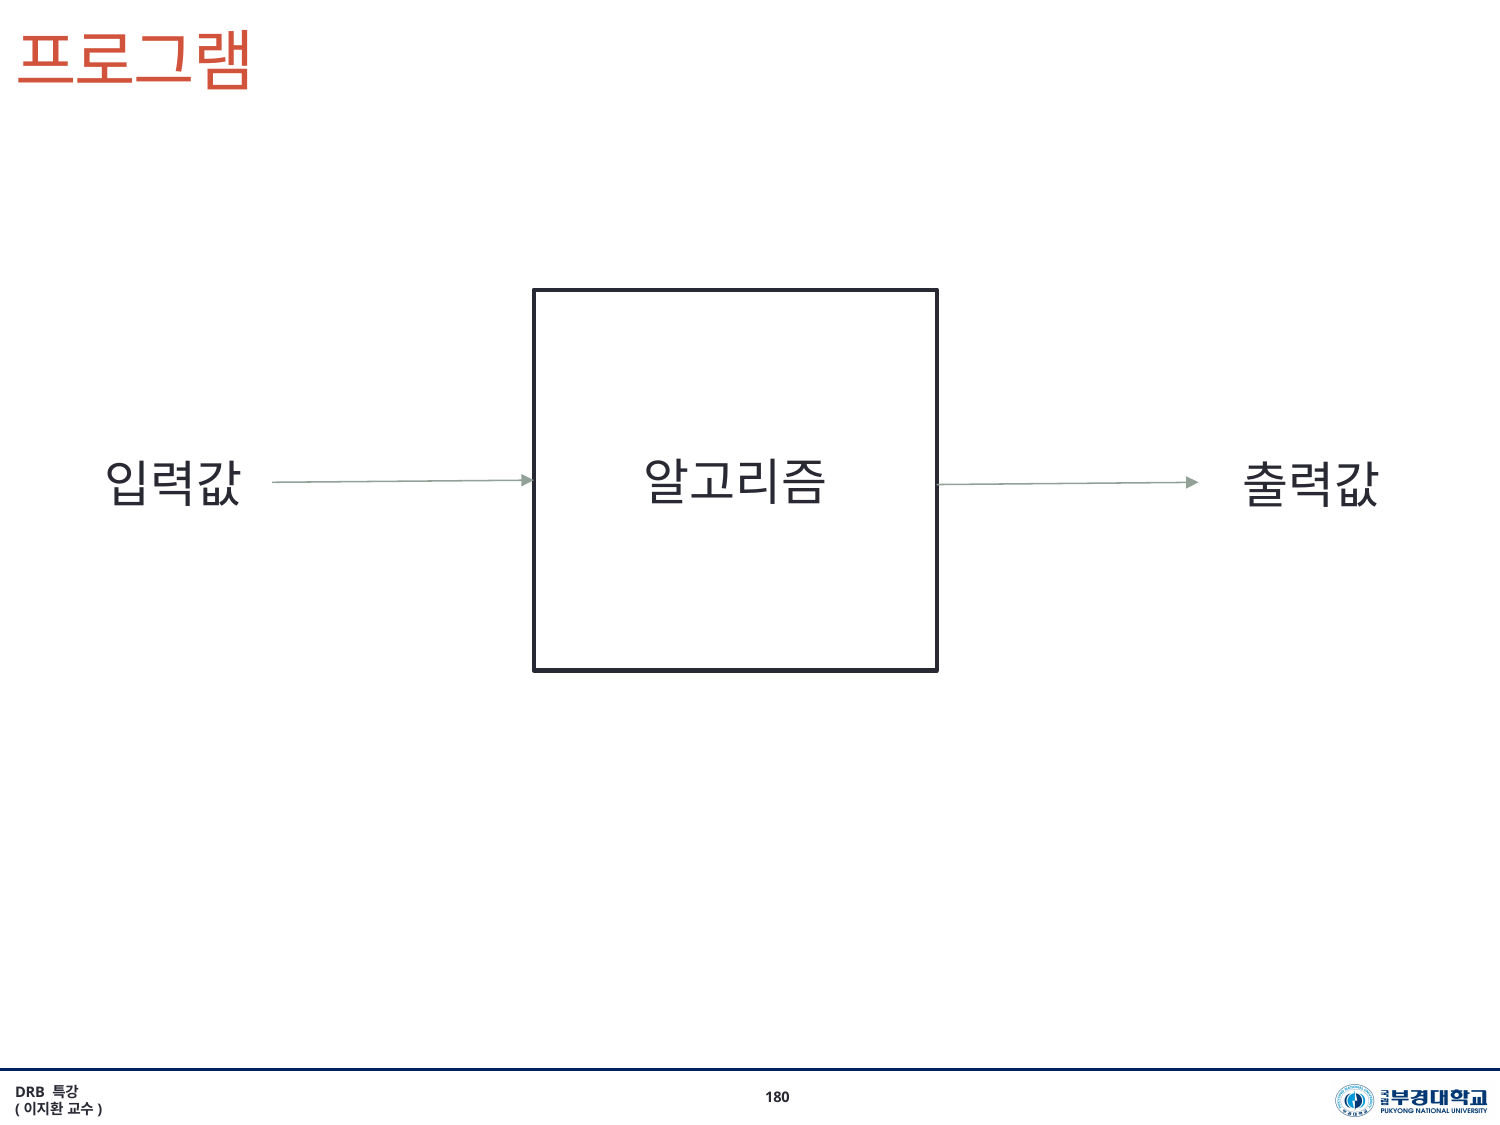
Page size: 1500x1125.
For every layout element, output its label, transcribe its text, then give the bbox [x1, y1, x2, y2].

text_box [271, 479, 535, 483]
title 프로그램 [0, 1, 1500, 116]
slide_number DRB 특강 (이지환 교수) [0, 1082, 303, 1118]
text_box 출력값 [1227, 446, 1437, 522]
text_box 알고리즘 [532, 288, 939, 673]
text_box 입력값 [89, 445, 299, 521]
picture [1330, 1079, 1495, 1121]
